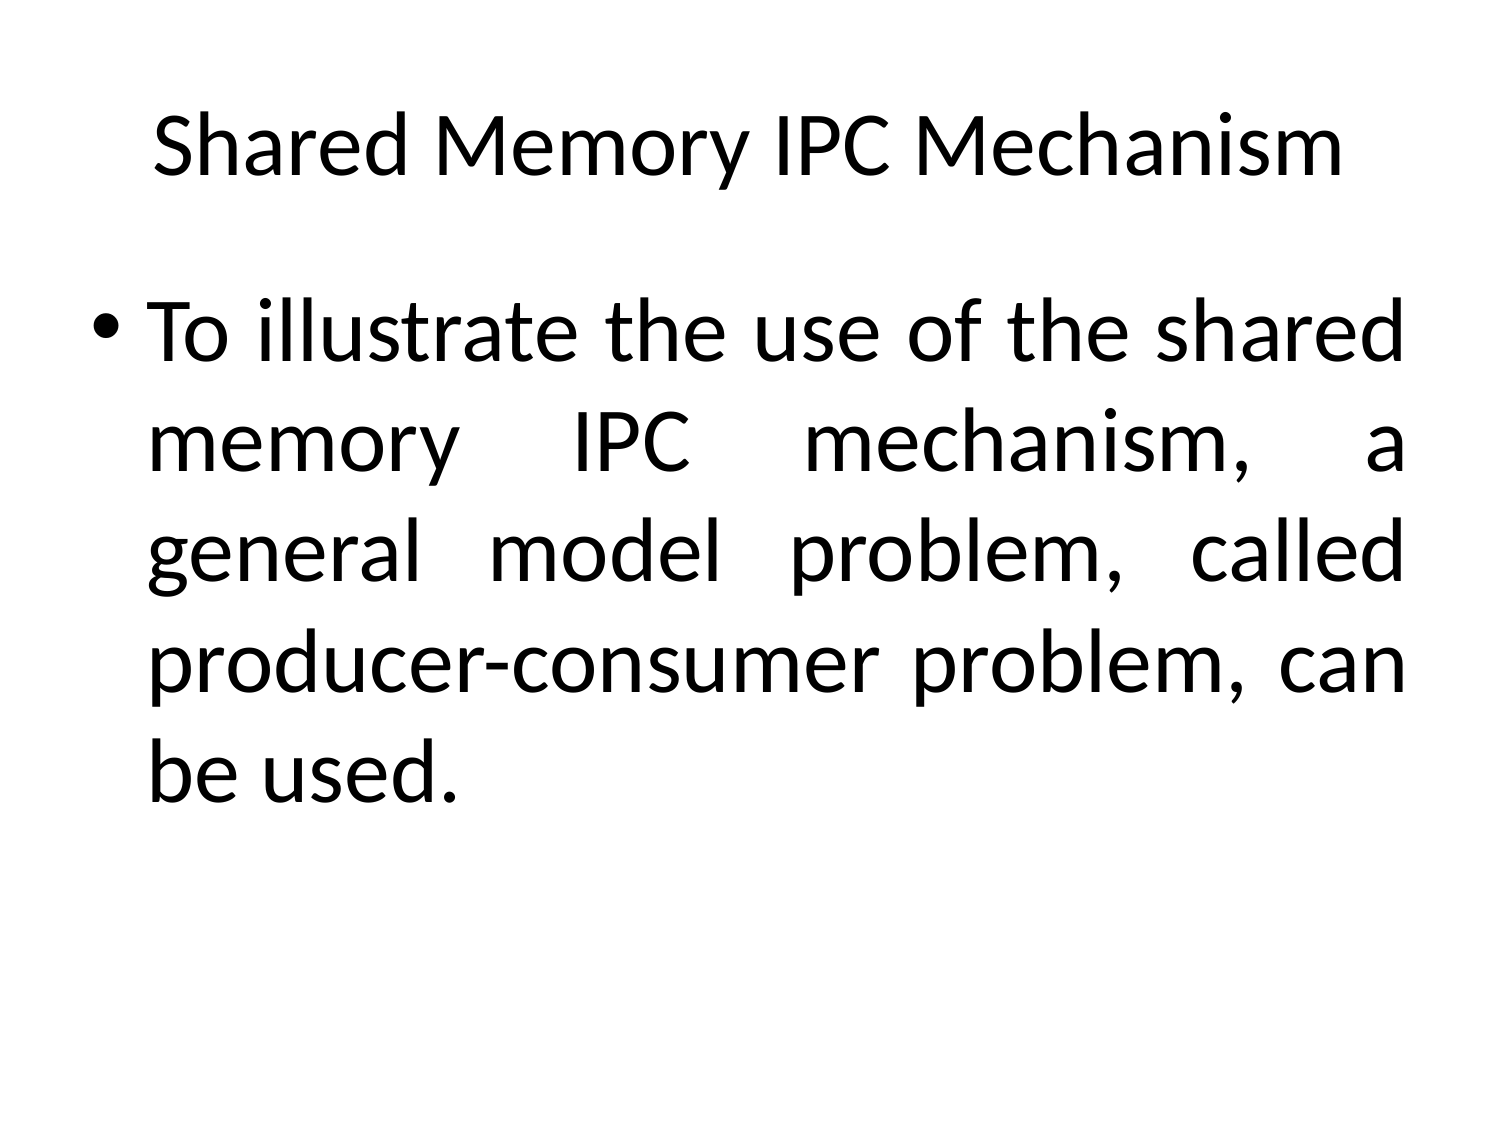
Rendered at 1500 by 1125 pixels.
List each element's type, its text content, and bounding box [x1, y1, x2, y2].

title Shared Memory IPC Mechanism [75, 45, 1425, 233]
list To illustrate the use of the shared memory IPC mechanism, a general model problem, called producer-consumer problem, can be used. [75, 262, 1425, 925]
